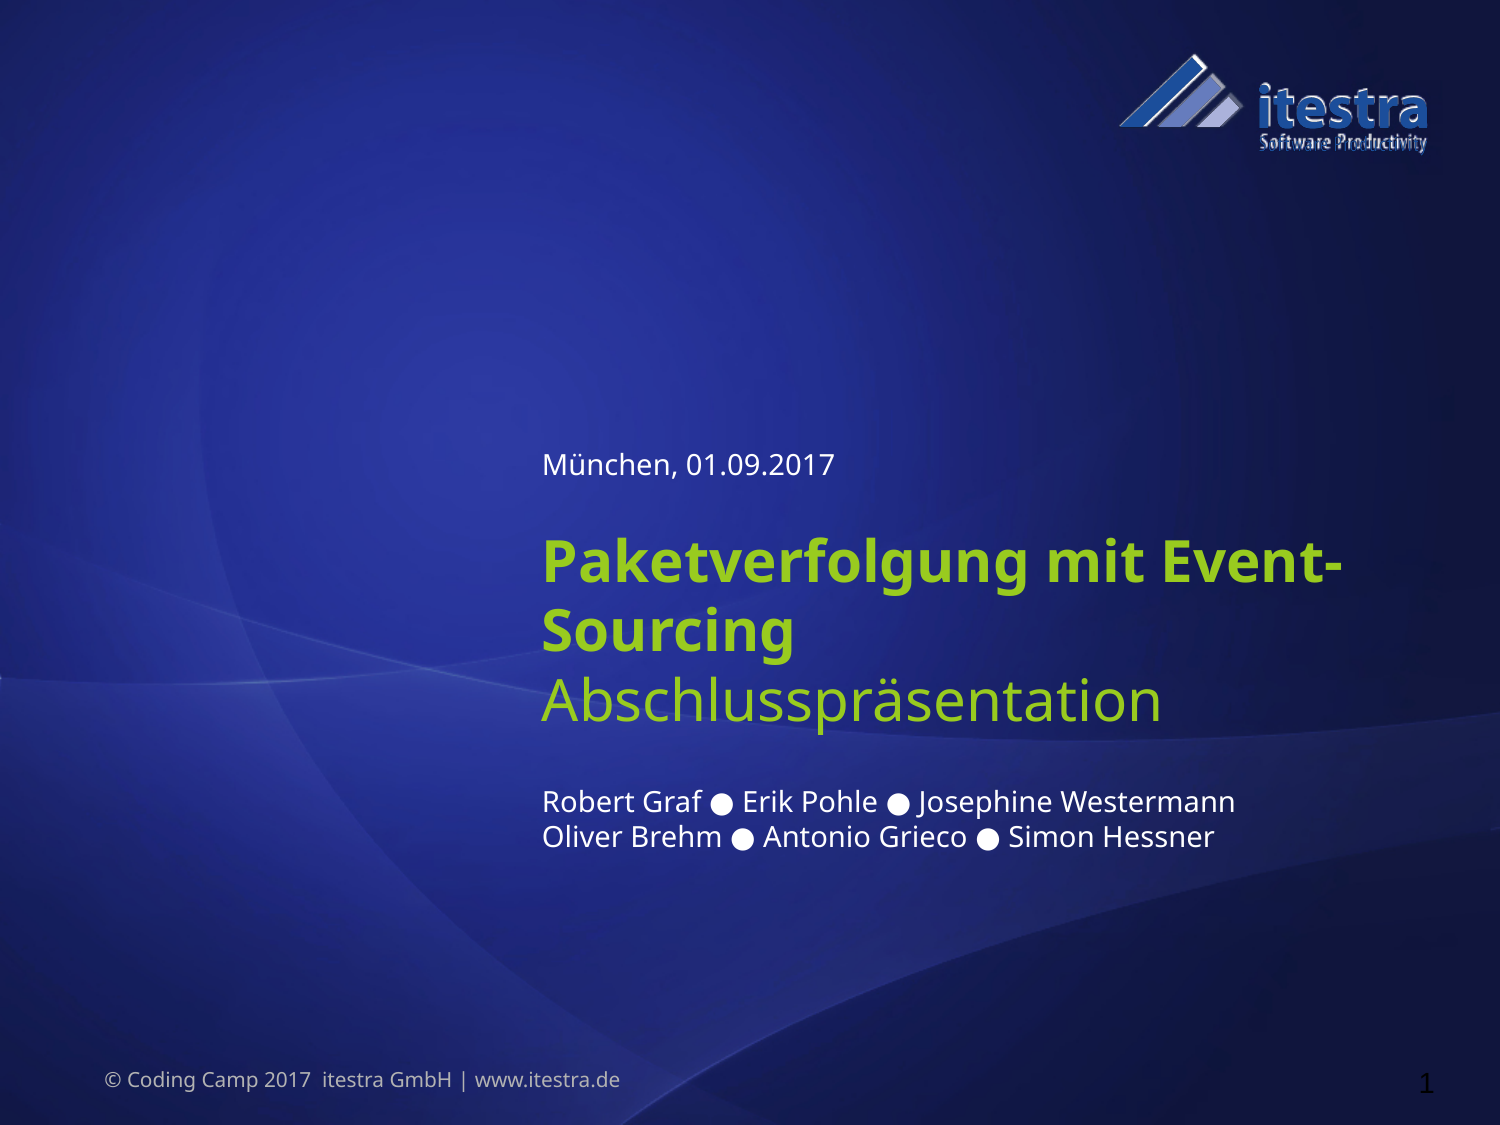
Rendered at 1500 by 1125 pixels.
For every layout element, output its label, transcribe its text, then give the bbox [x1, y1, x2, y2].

picture [0, 0, 1500, 1125]
text_box München, 01.09.2017 [541, 438, 1225, 489]
slide_number ‹#› [1403, 1038, 1494, 1125]
text_box Paketverfolgung mit Event-Sourcing Abschlusspräsentation [541, 488, 1447, 769]
text_box Robert Graf ● Erik Pohle ● Josephine Westermann Oliver Brehm ● Antonio Grieco ● Simon Hessner [541, 783, 1322, 865]
